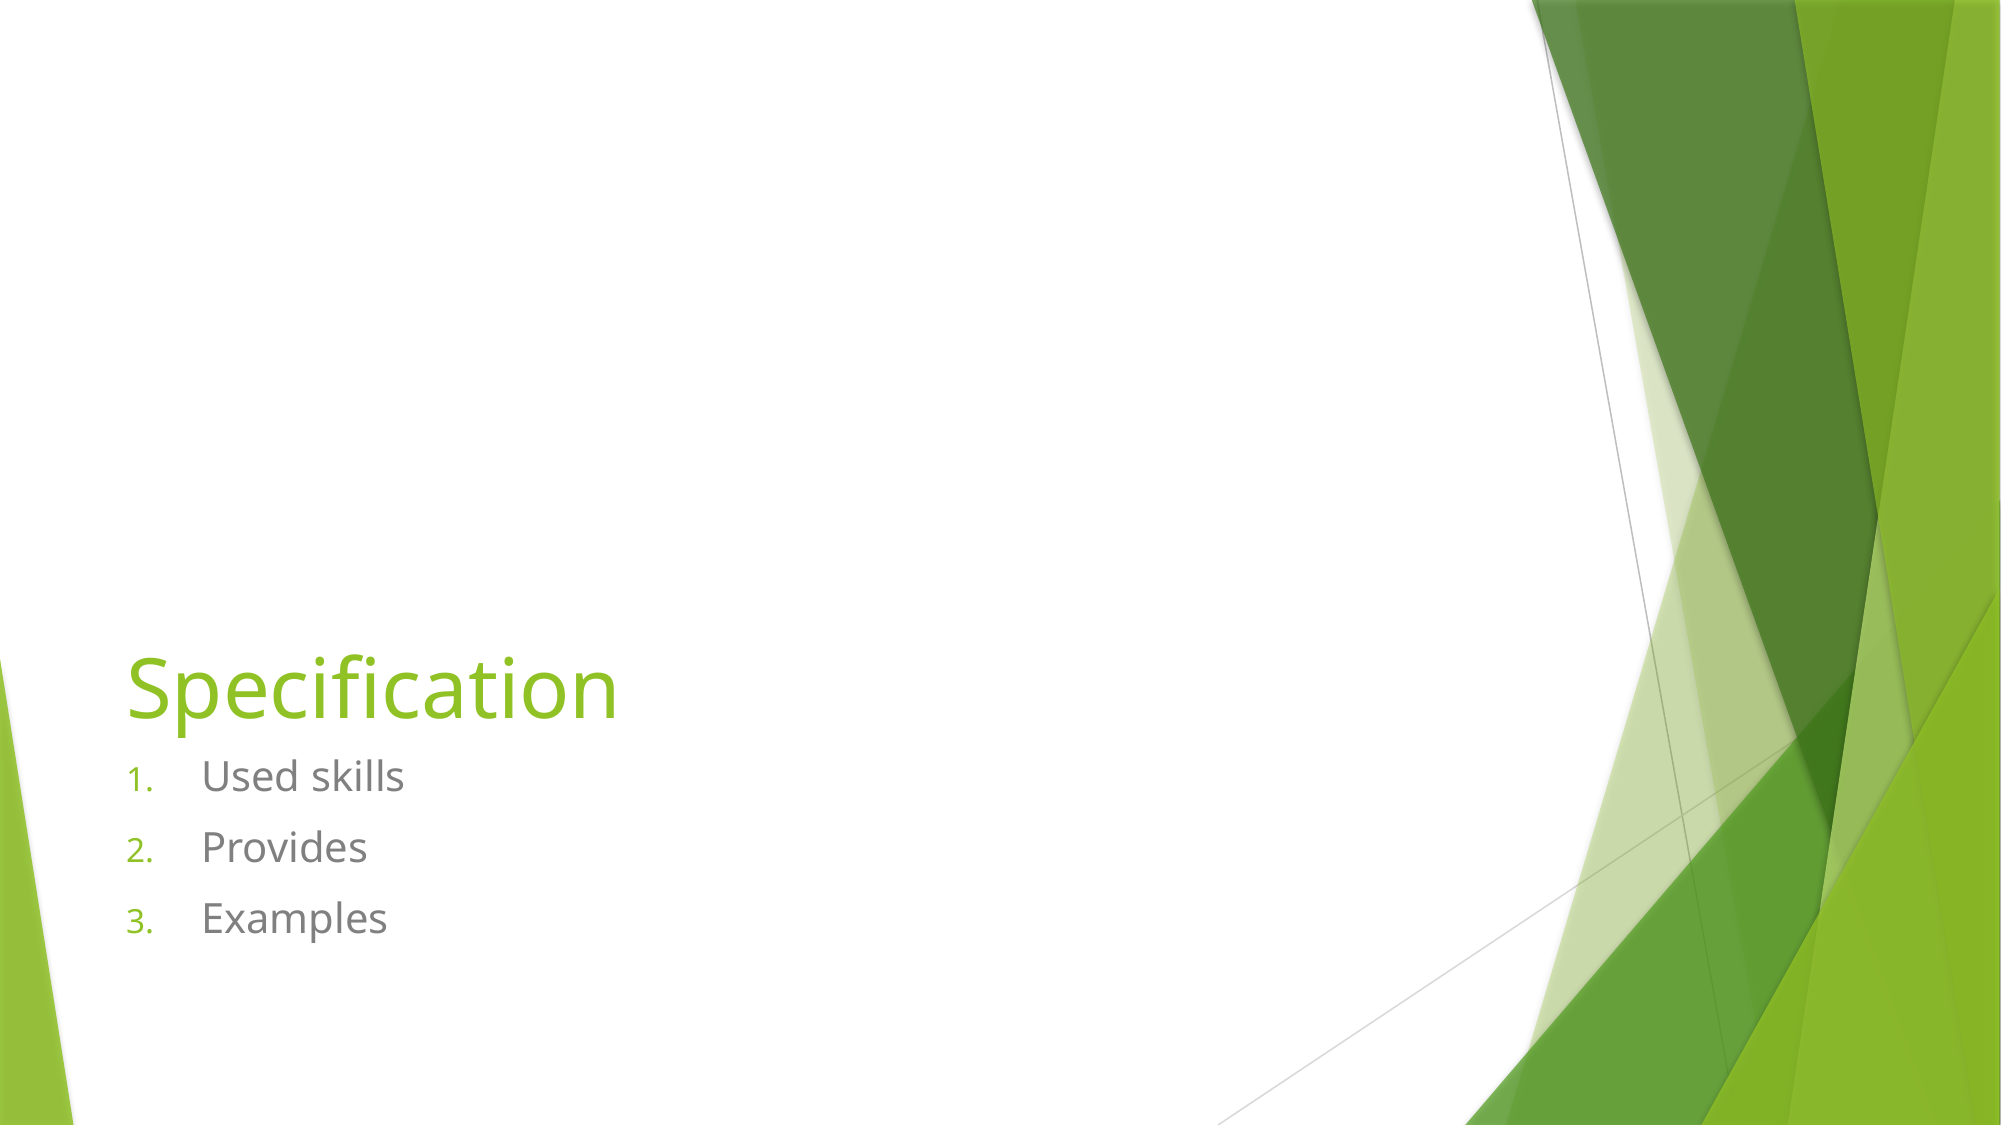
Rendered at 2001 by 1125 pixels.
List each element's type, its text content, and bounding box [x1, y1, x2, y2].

list Used skills Provides Examples [111, 742, 1522, 961]
title Specification [111, 443, 1522, 742]
